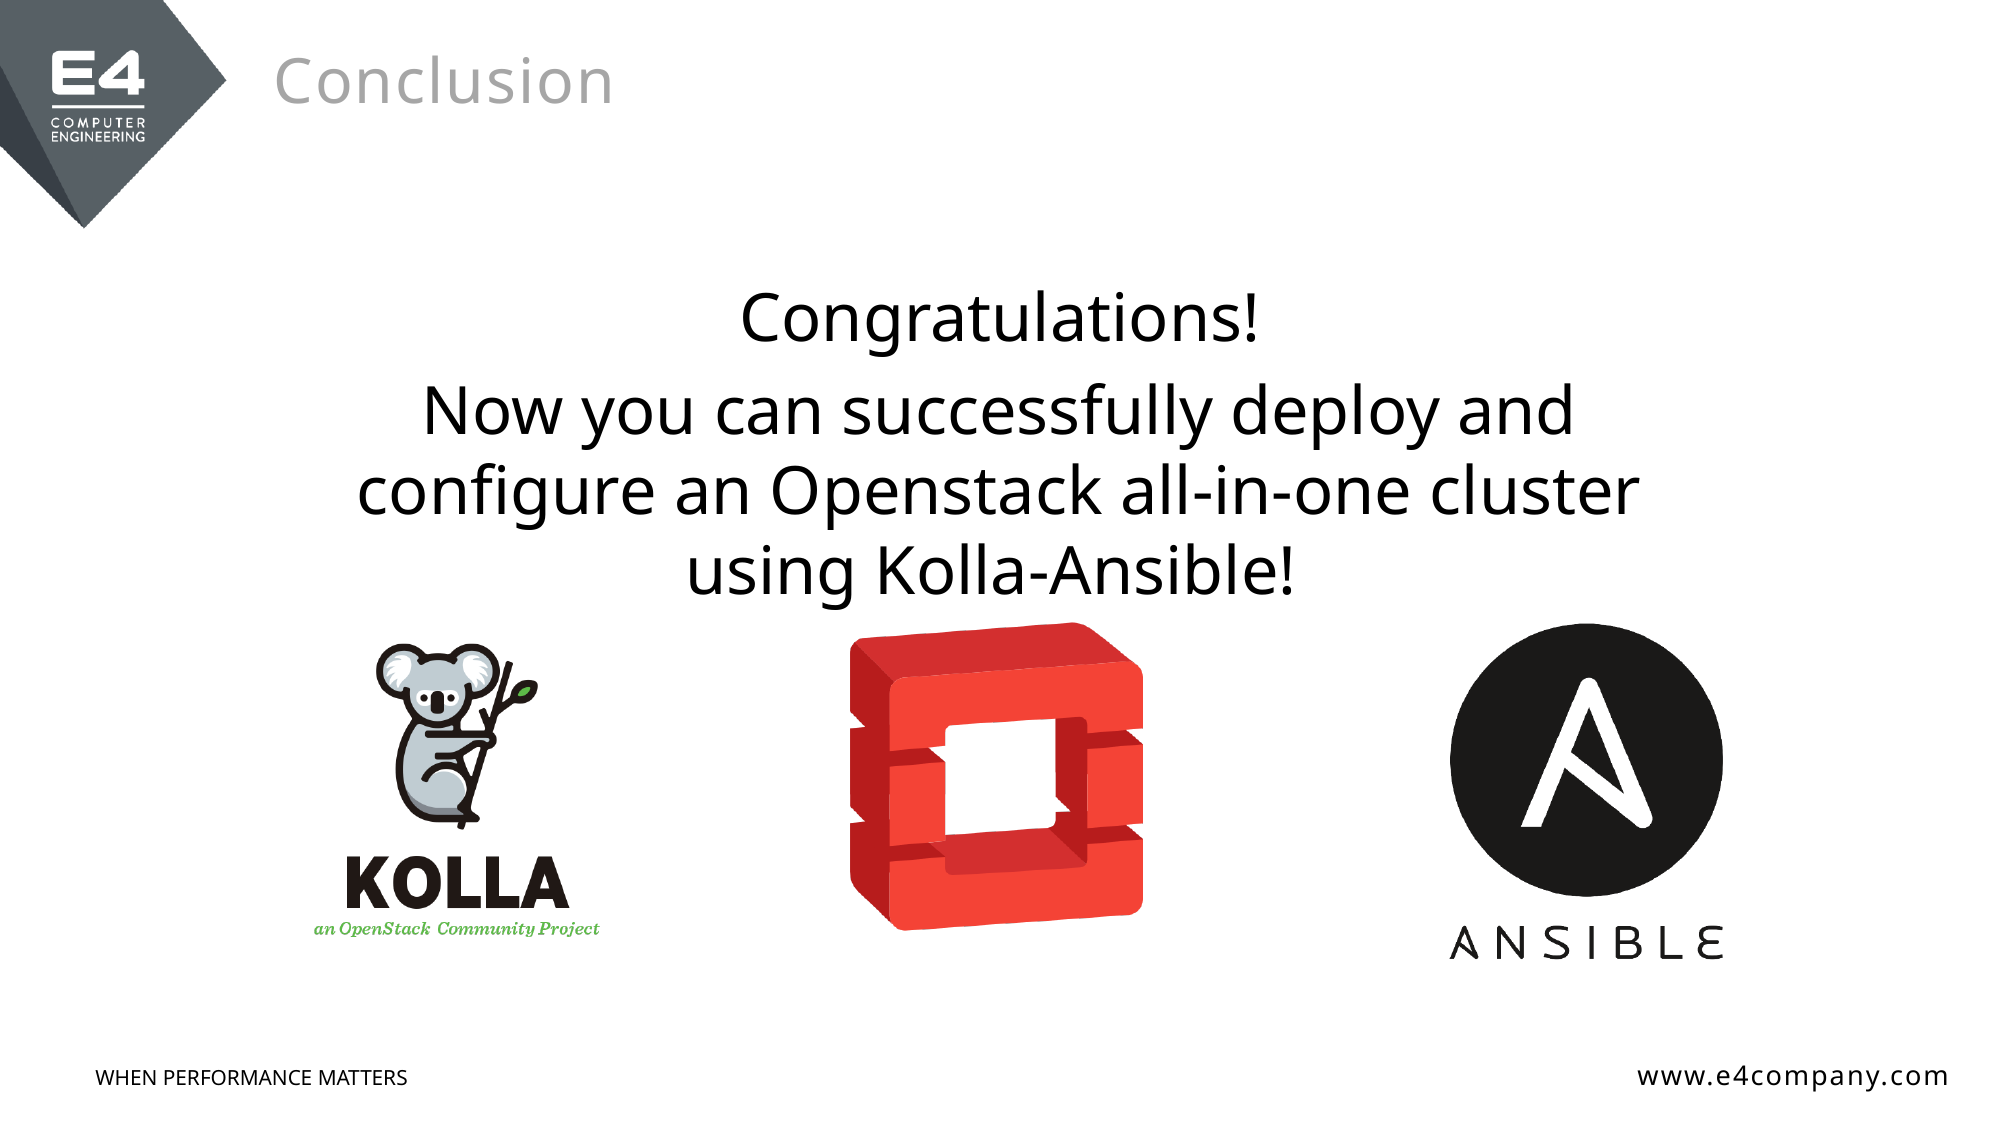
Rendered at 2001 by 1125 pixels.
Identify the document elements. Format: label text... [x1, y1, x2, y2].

picture [1449, 623, 1724, 960]
picture [258, 626, 655, 956]
title Conclusion [258, 41, 1519, 260]
text_box Congratulations! Now you can successfully deploy and configure an Openstack all-in-one cluster using Kolla-Ansible! [325, 267, 1675, 1010]
picture [0, 0, 228, 230]
picture [810, 590, 1190, 970]
